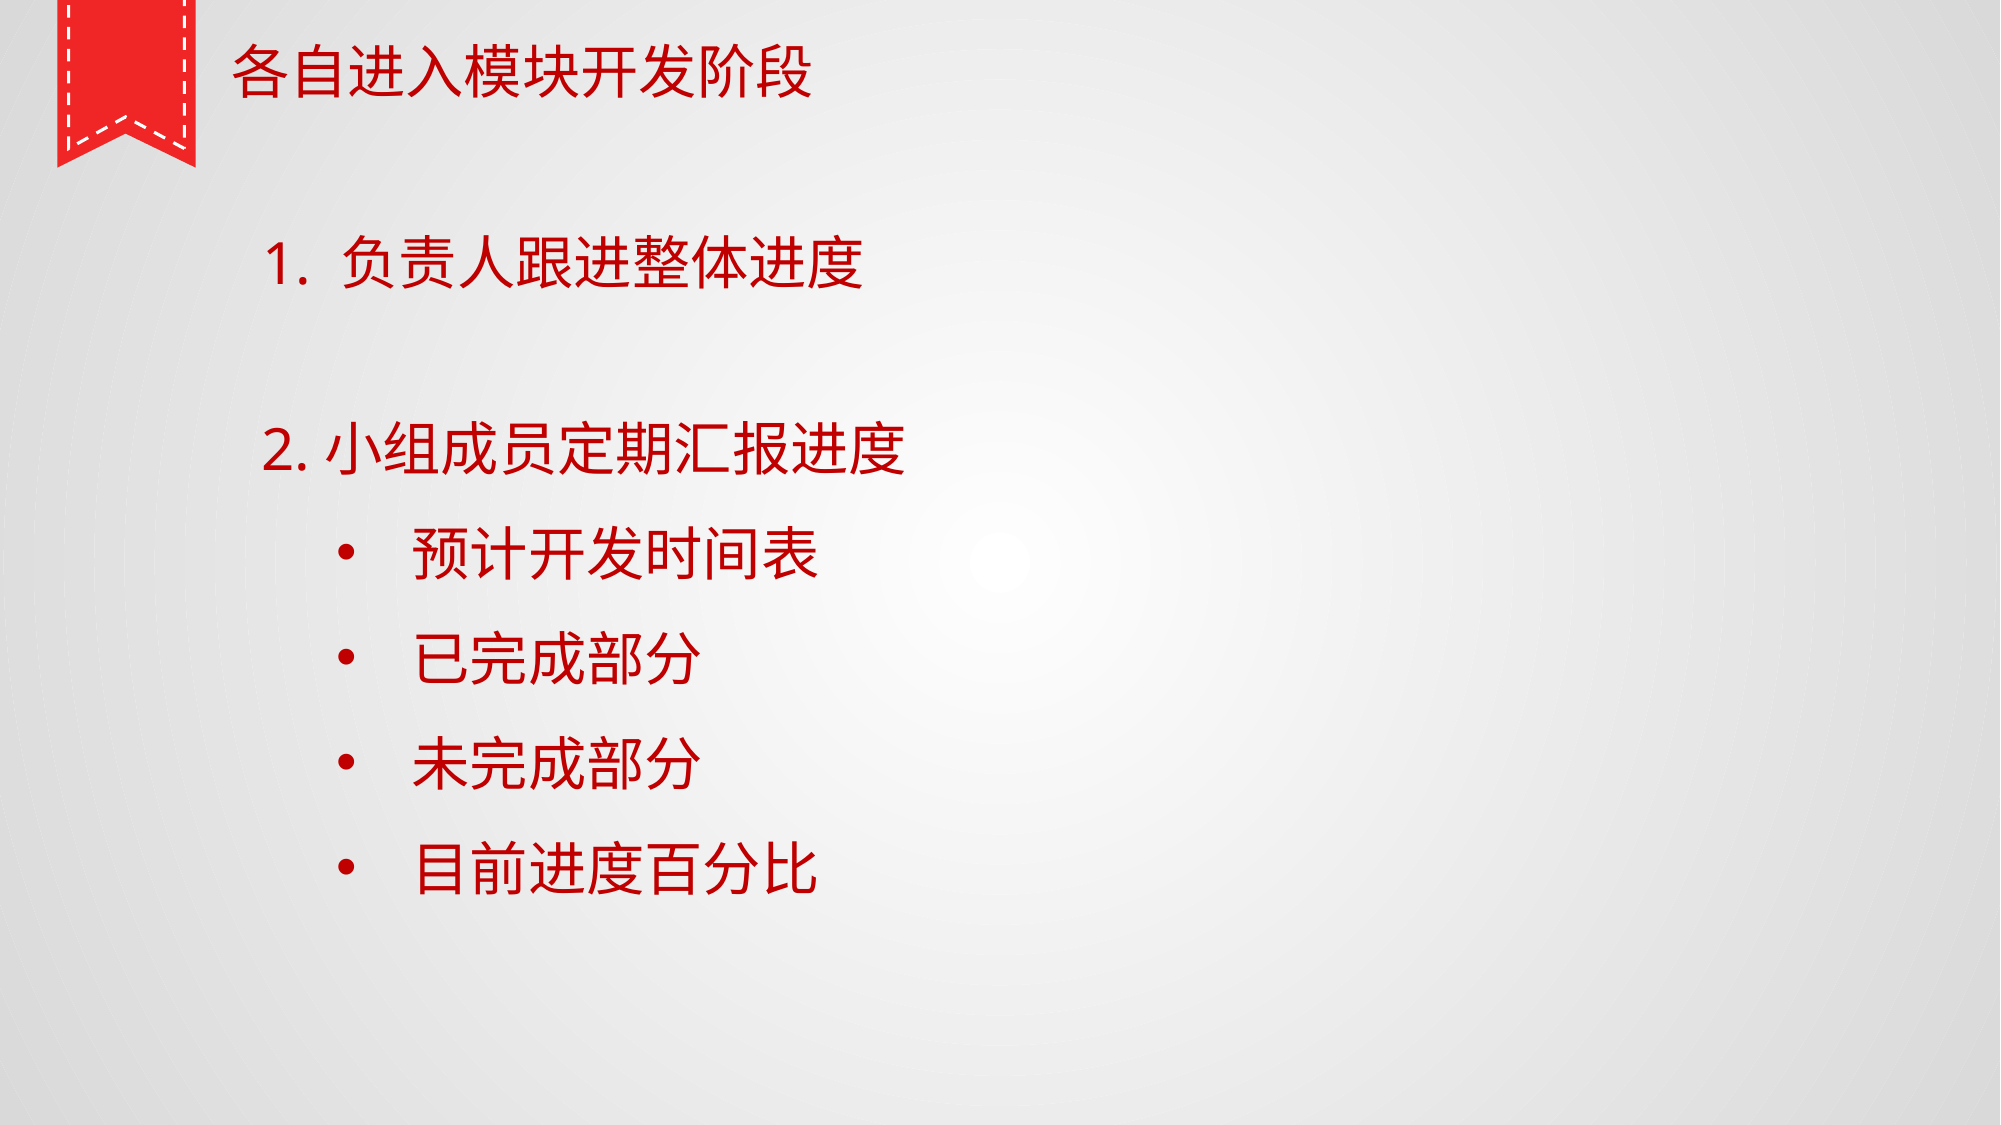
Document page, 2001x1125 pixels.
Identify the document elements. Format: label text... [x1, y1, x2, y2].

text_box 1. 负责人跟进整体进度 [248, 183, 880, 304]
text_box 2.小组成员定期汇报进度 预计开发时间表 已完成部分 未完成部分 目前进度百分比 [246, 369, 922, 909]
text_box 各自进入模块开发阶段 [216, 27, 908, 113]
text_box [56, 0, 196, 168]
